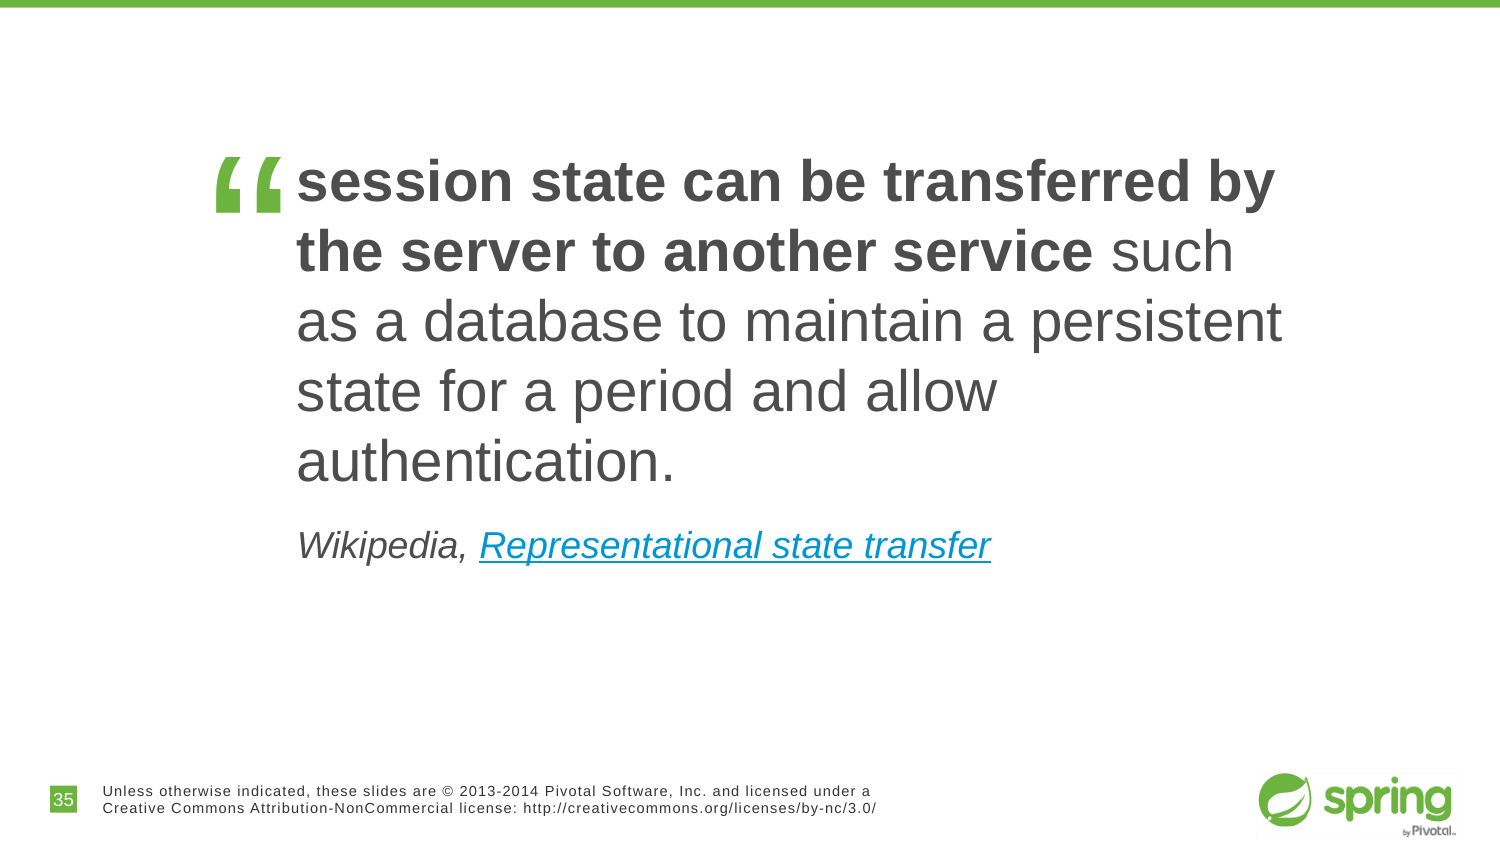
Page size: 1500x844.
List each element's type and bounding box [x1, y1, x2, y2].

text_box [192, 71, 1308, 354]
picture [1256, 772, 1458, 839]
